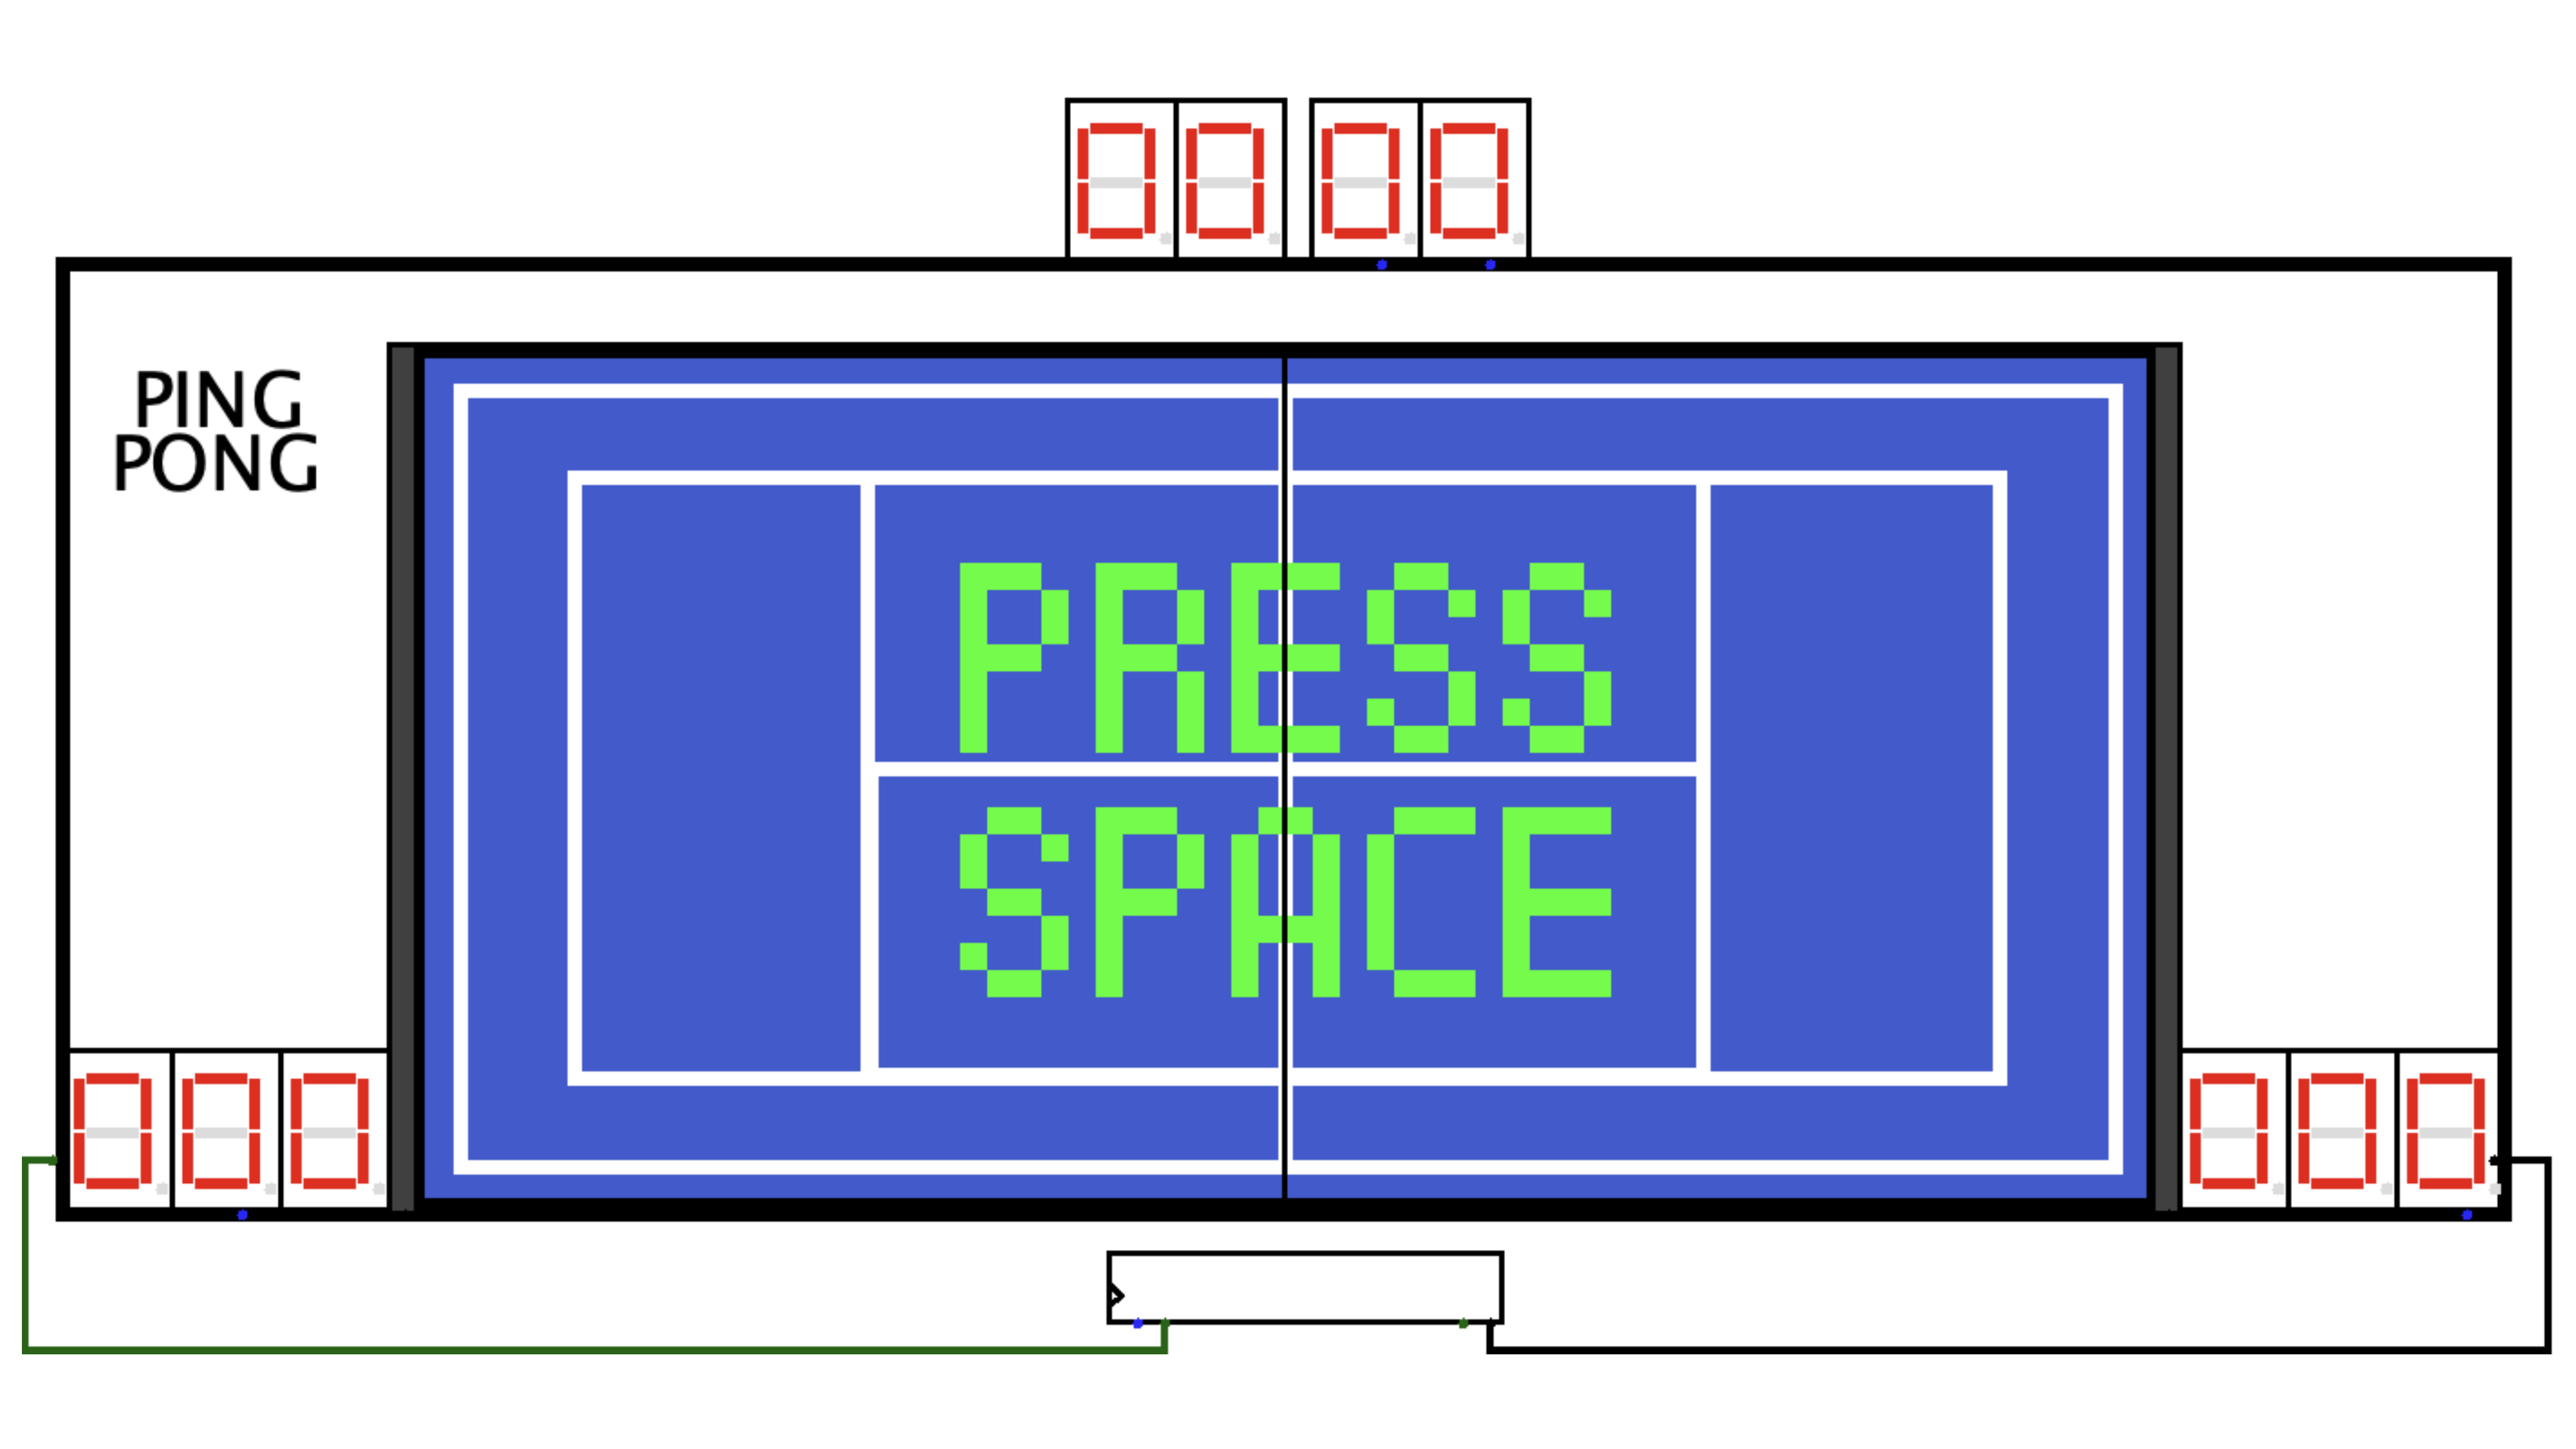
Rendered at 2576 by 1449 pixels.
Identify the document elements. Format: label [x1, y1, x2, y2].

picture [21, 95, 2555, 1354]
